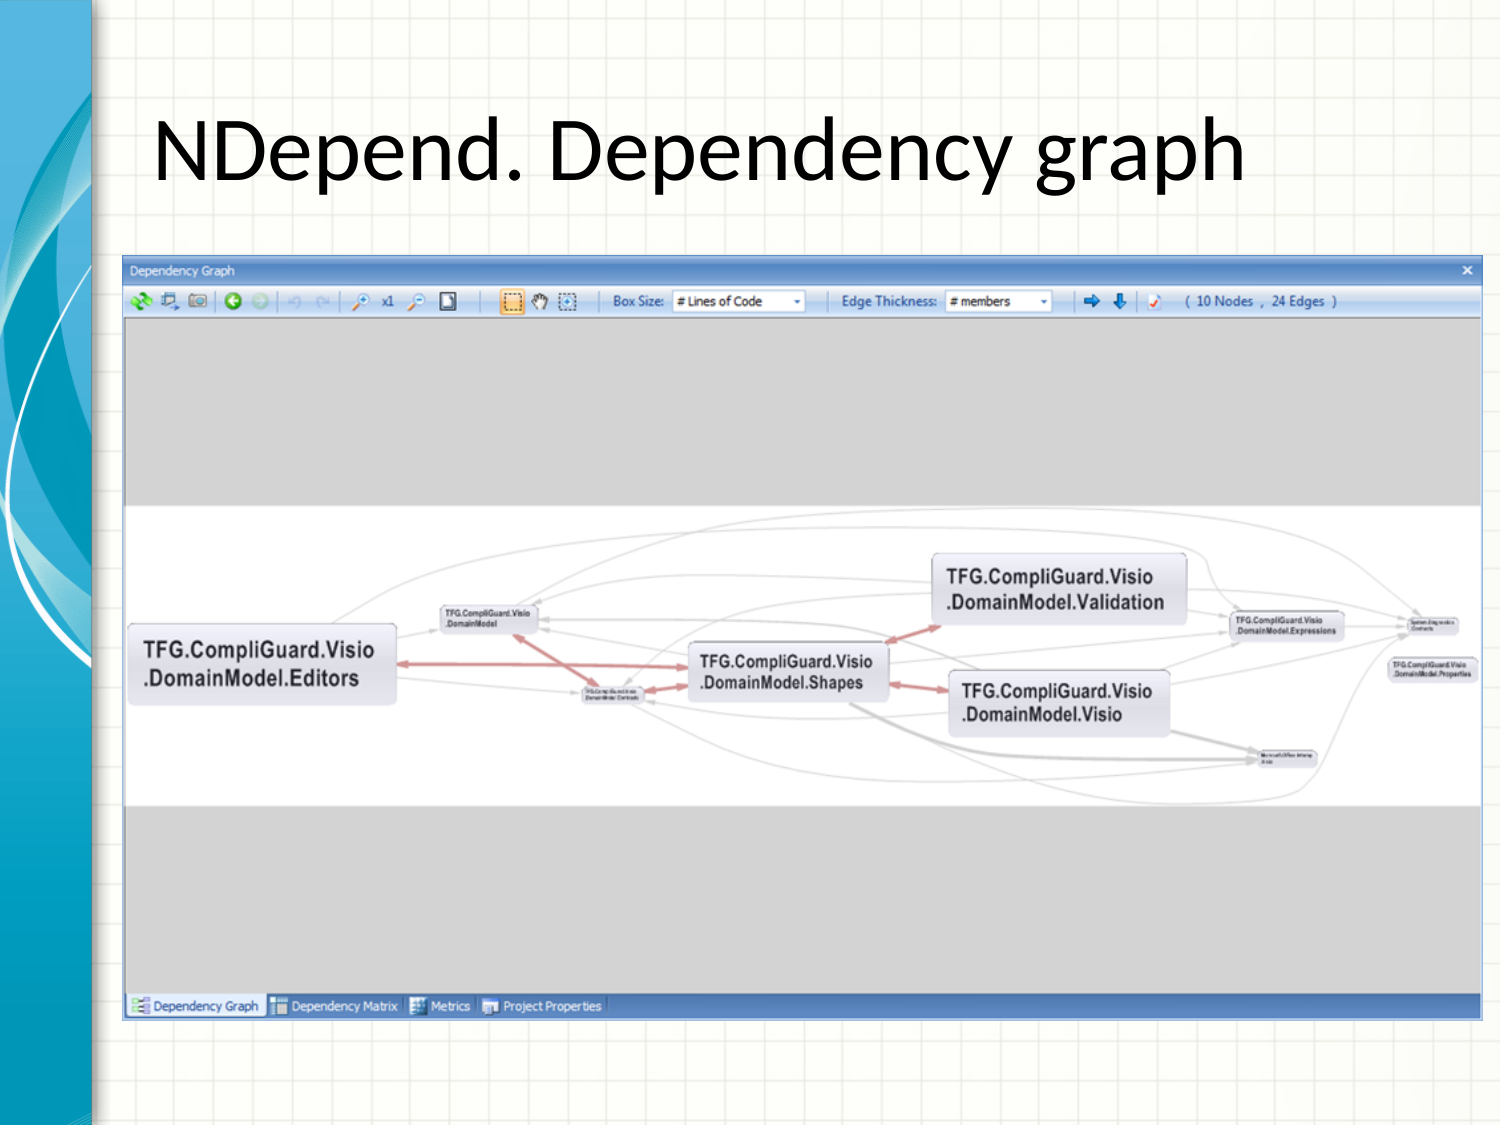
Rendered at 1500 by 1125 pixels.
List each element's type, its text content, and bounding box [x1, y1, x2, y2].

picture [0, 0, 1500, 1125]
title NDepend. Dependency graph [137, 50, 1463, 238]
